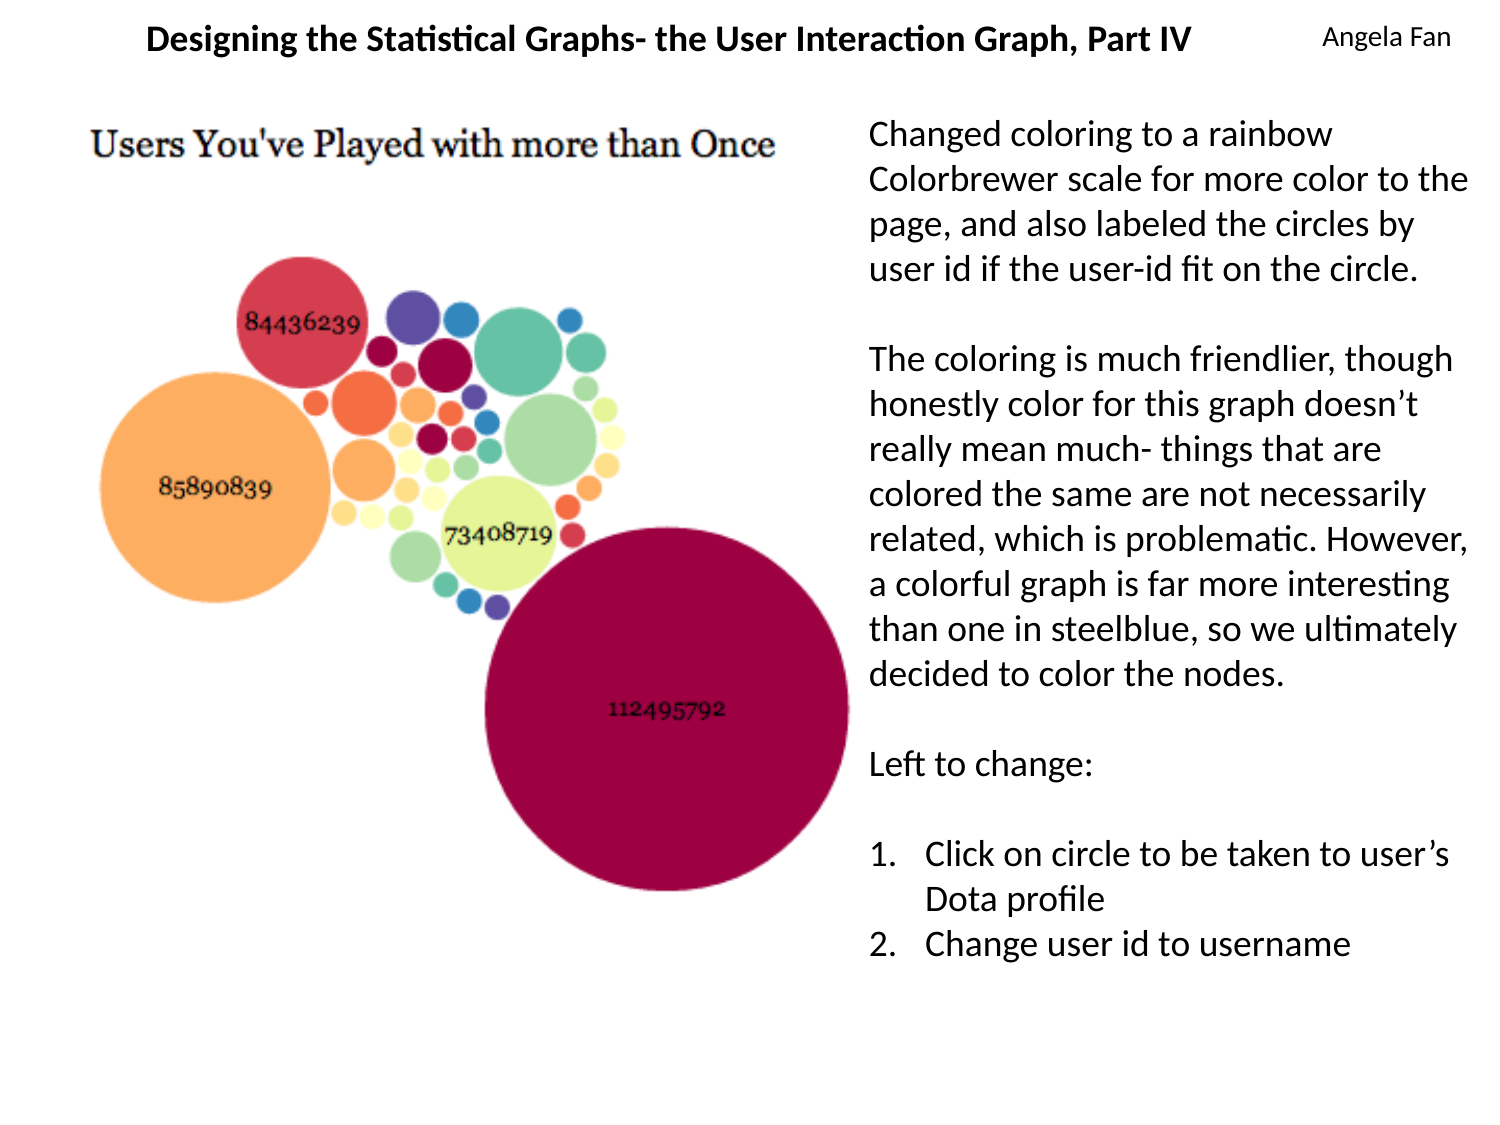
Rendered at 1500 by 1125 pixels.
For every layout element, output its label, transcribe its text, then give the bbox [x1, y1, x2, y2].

text_box Designing the Statistical Graphs- the User Interaction Graph, Part IV [118, 6, 1221, 67]
text_box Angela Fan [1307, 9, 1500, 60]
text_box Changed coloring to a rainbow Colorbrewer scale for more color to the page, and also labeled the circles by user id if the user-id fit on the circle. The coloring is much friendlier, though honestly color for this graph doesn’t really mean much- things that are colored the same are not necessarily related, which is problematic. However, a colorful graph is far more interesting than one in steelblue, so we ultimately decided to color the nodes. Left to change: Click on circle to be taken to user’s Dota profile Change user id to username [966, 101, 1500, 972]
picture [35, 97, 963, 1028]
